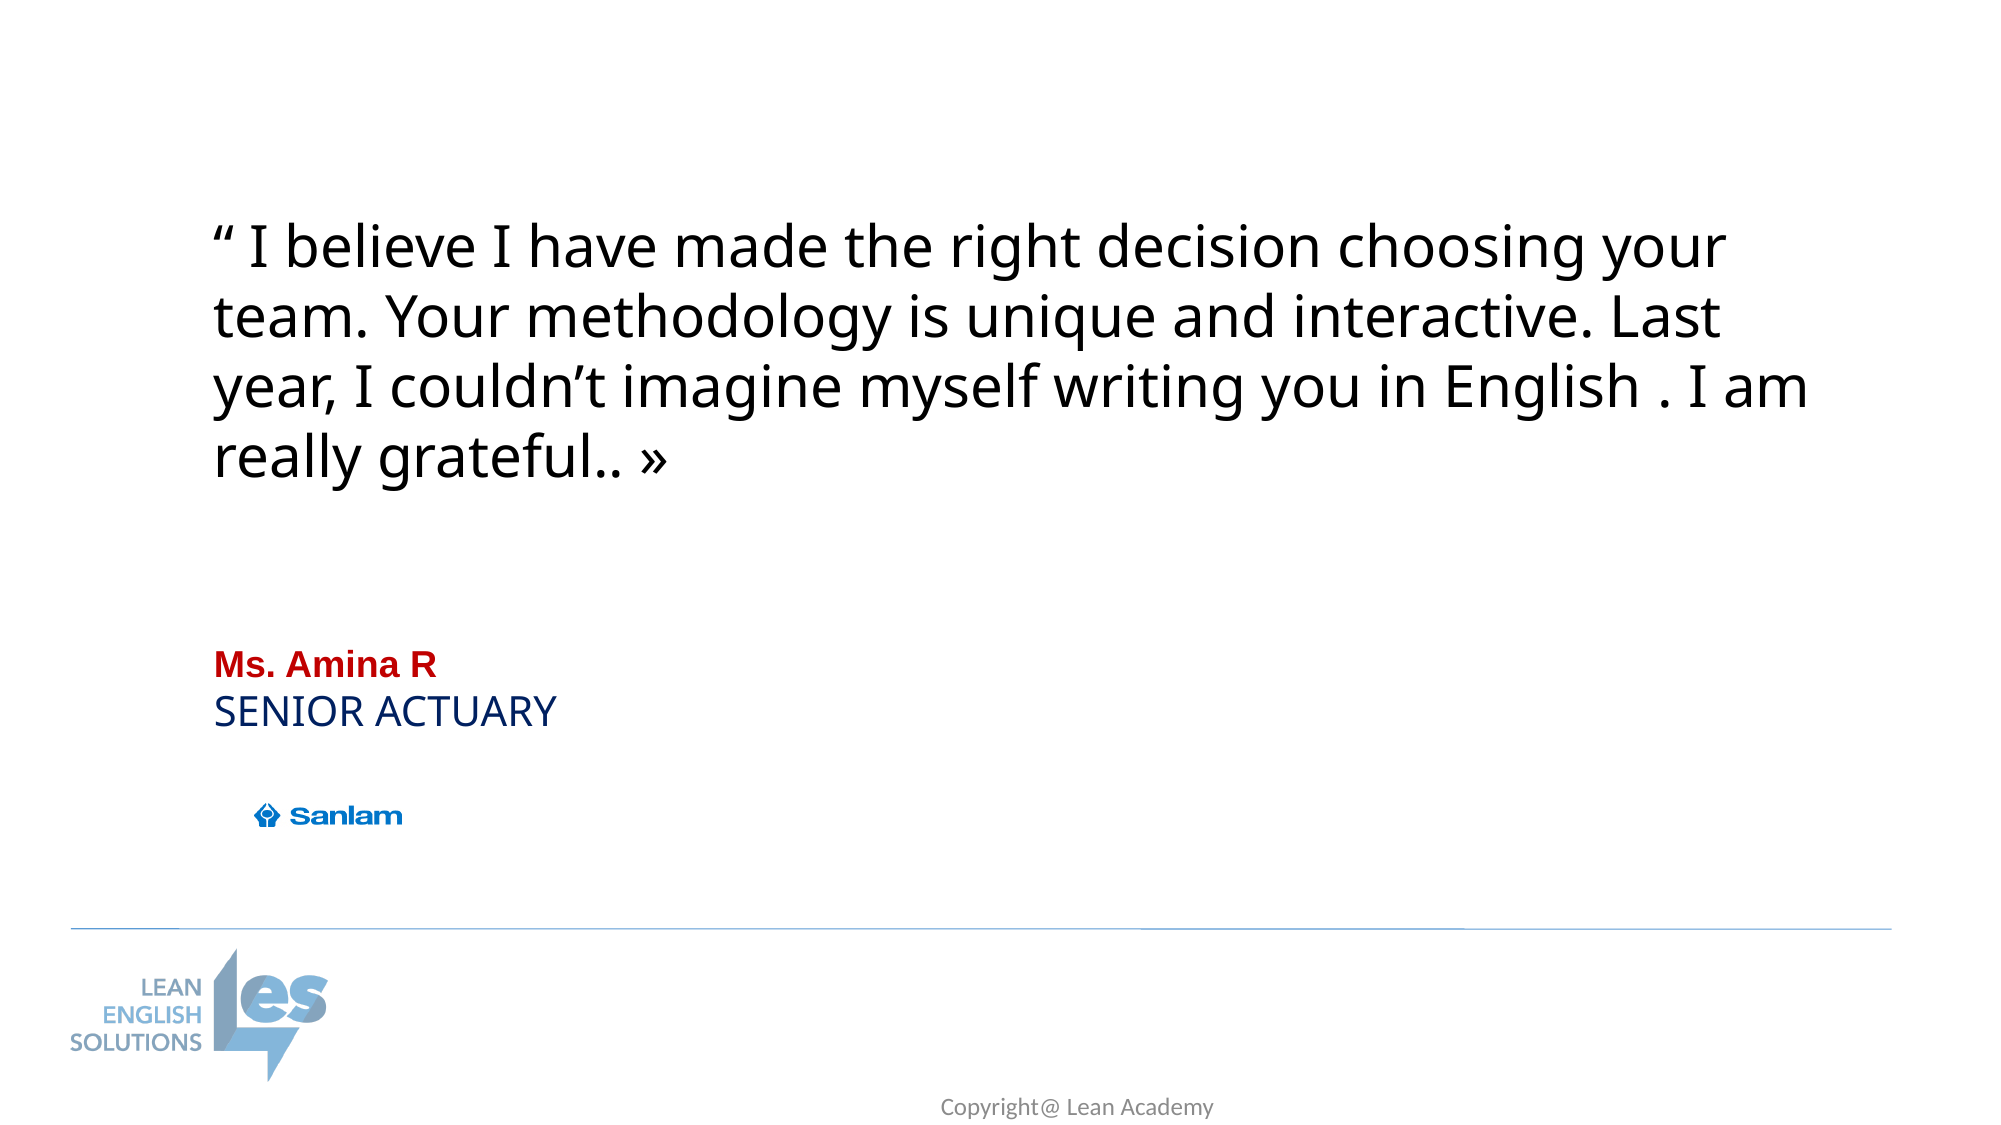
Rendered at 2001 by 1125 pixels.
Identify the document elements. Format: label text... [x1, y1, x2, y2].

picture [227, 743, 427, 893]
footer Copyright@ Lean Academy [824, 1094, 1230, 1118]
picture [70, 948, 328, 1082]
text_box “ I believe I have made the right decision choosing your team. Your methodology is unique and interactive. Last year, I couldn’t imagine myself writing you in English . I am really grateful.. » Ms. Amina R SENIOR ACTUARY [198, 202, 1855, 742]
